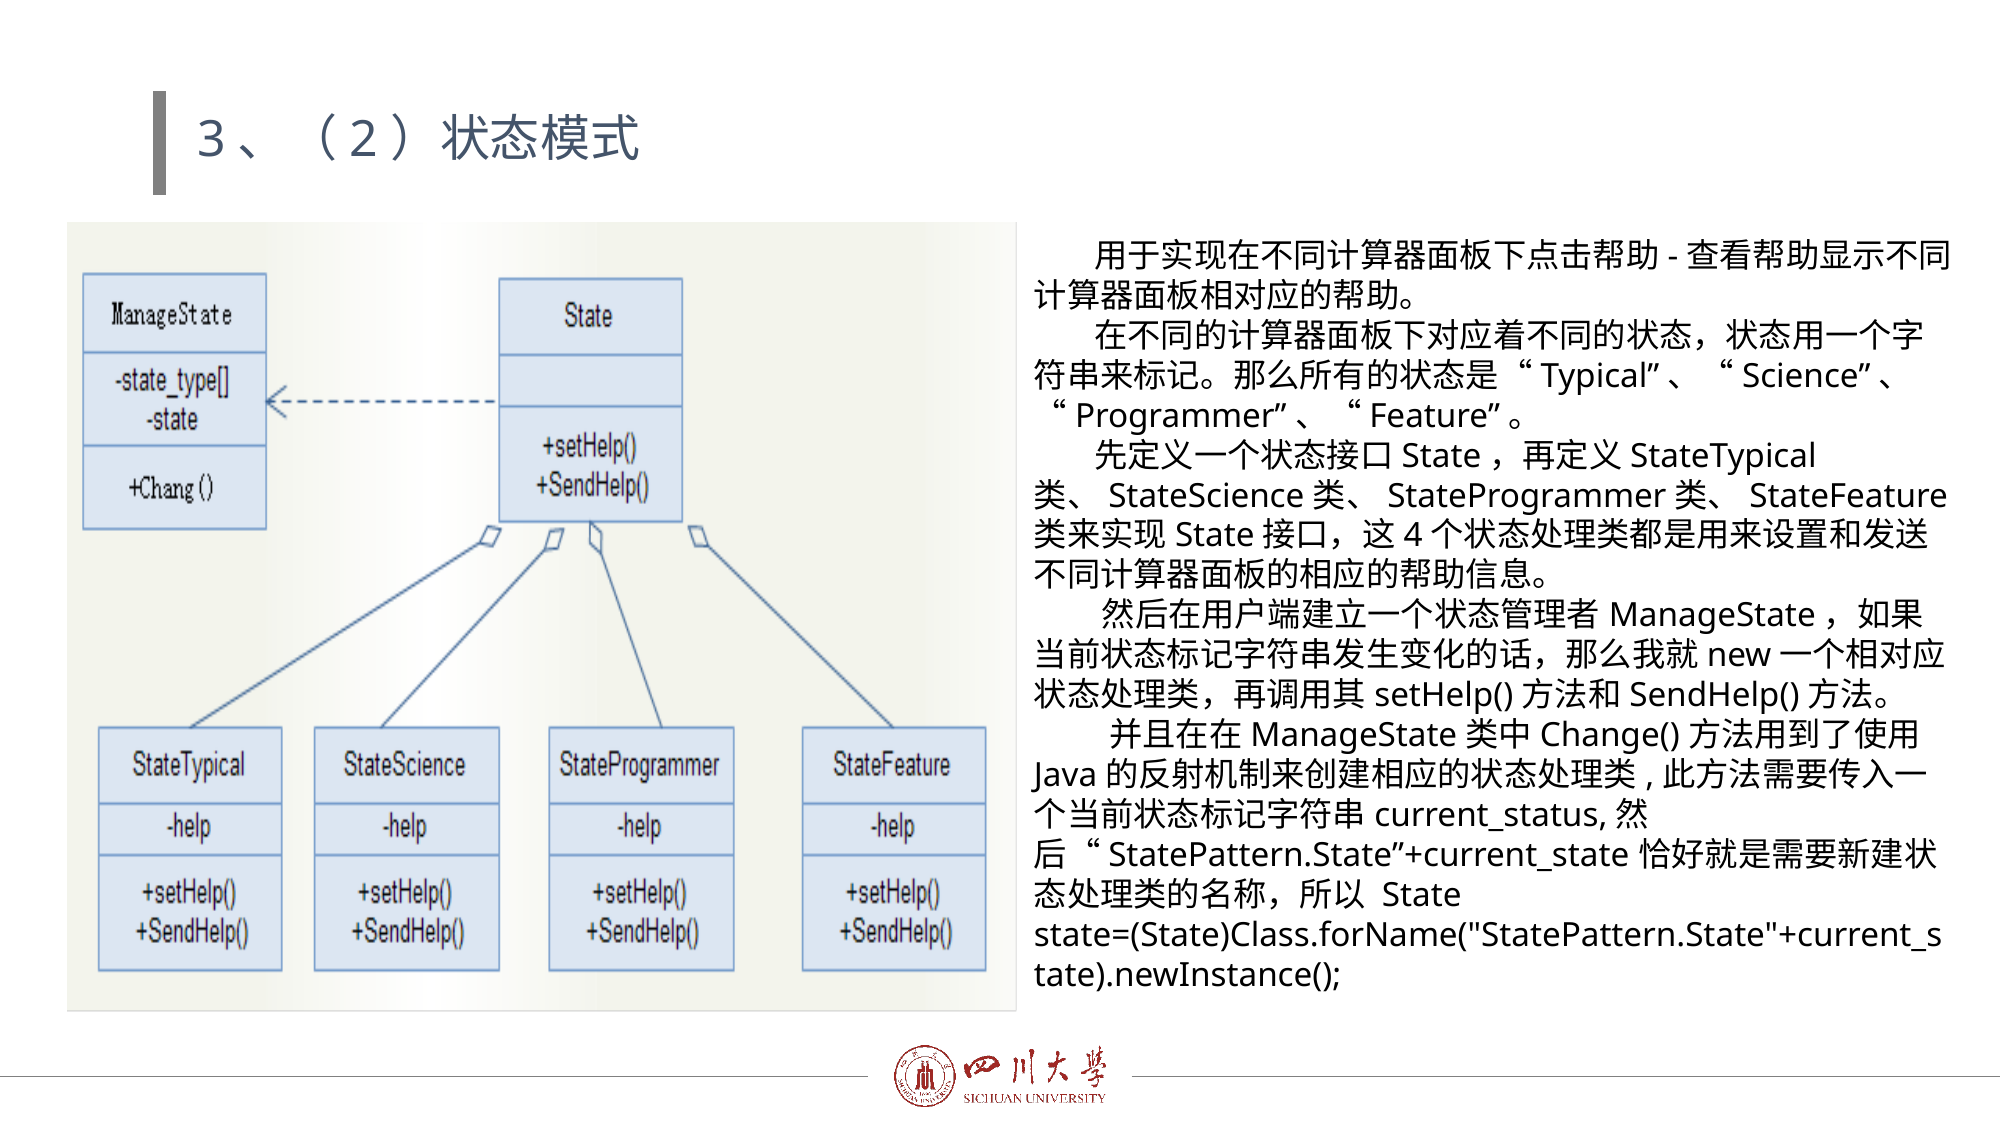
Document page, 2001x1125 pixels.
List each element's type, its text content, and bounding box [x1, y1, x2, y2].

text_box [153, 91, 166, 195]
picture [893, 1045, 1106, 1107]
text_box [174, 110, 1856, 200]
text_box 用于实现在不同计算器面板下点击帮助-查看帮助显示不同计算器面板相对应的帮助。 在不同的计算器面板下对应着不同的状态，状态用一个字符串来标记。那么所有的状态是“Typical”、“Science”、“Programmer”、“Feature”。 先定义一个状态接口State，再定义StateTypical类、StateScience类、StateProgrammer类、StateFeature类来实现State接口，这4个状态处理类都是用来设置和发送不同计算器面板的相应的帮助信息。 然后在用户端建立一个状态管理者ManageState，如果当前状态标记字符串发生变化的话，那么我就new一个相对应状态处理类，再调用其setHelp()方法和SendHelp()方法。 并且在在ManageState类中Change()方法用到了使用Java的反射机制来创建相应的状态处理类,此方法需要传入一个当前状态标记字符串current_status,然后“StatePattern.State”+current_state恰好就是需要新建状态处理类的名称，所以 State state=(State)Class.forName("StatePattern.State"+current_state).newInstance(); [1019, 226, 1970, 1001]
picture [67, 222, 1018, 1015]
